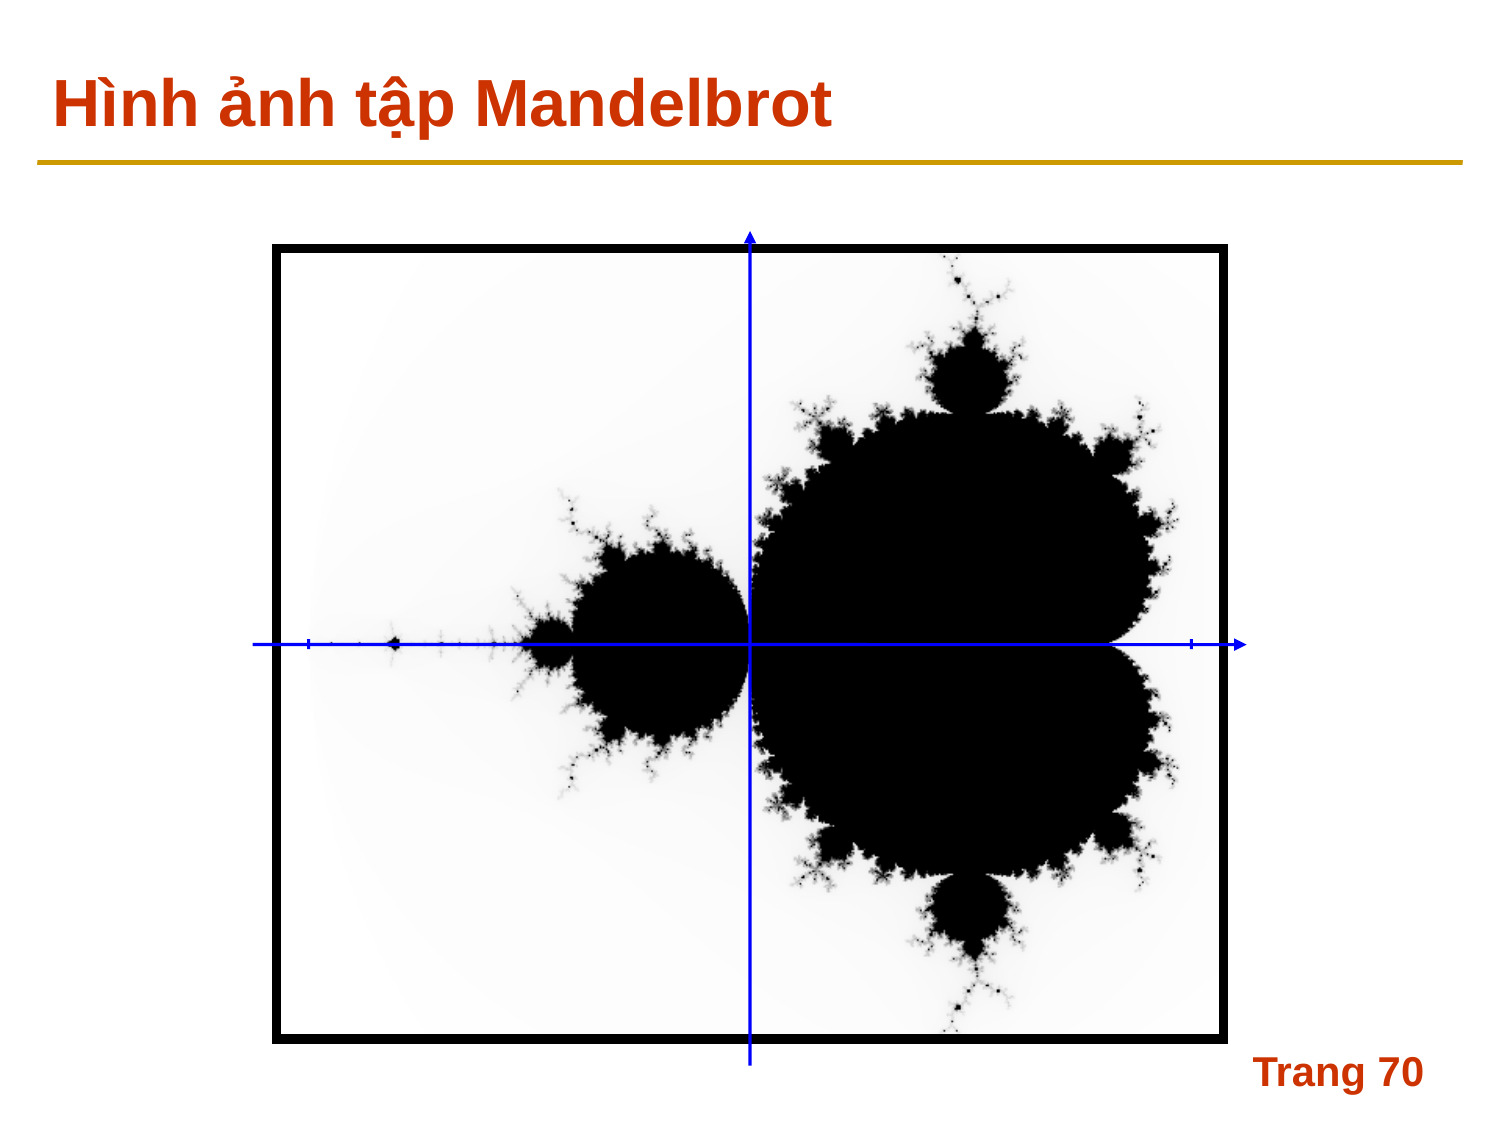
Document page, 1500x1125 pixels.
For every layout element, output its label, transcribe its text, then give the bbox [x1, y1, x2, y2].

text_box [1219, 638, 1247, 651]
slide_number Trang 70 [1237, 1037, 1463, 1113]
title Hình ảnh tập Mandelbrot [37, 50, 1463, 150]
picture [281, 253, 1219, 1035]
text_box [743, 230, 757, 253]
